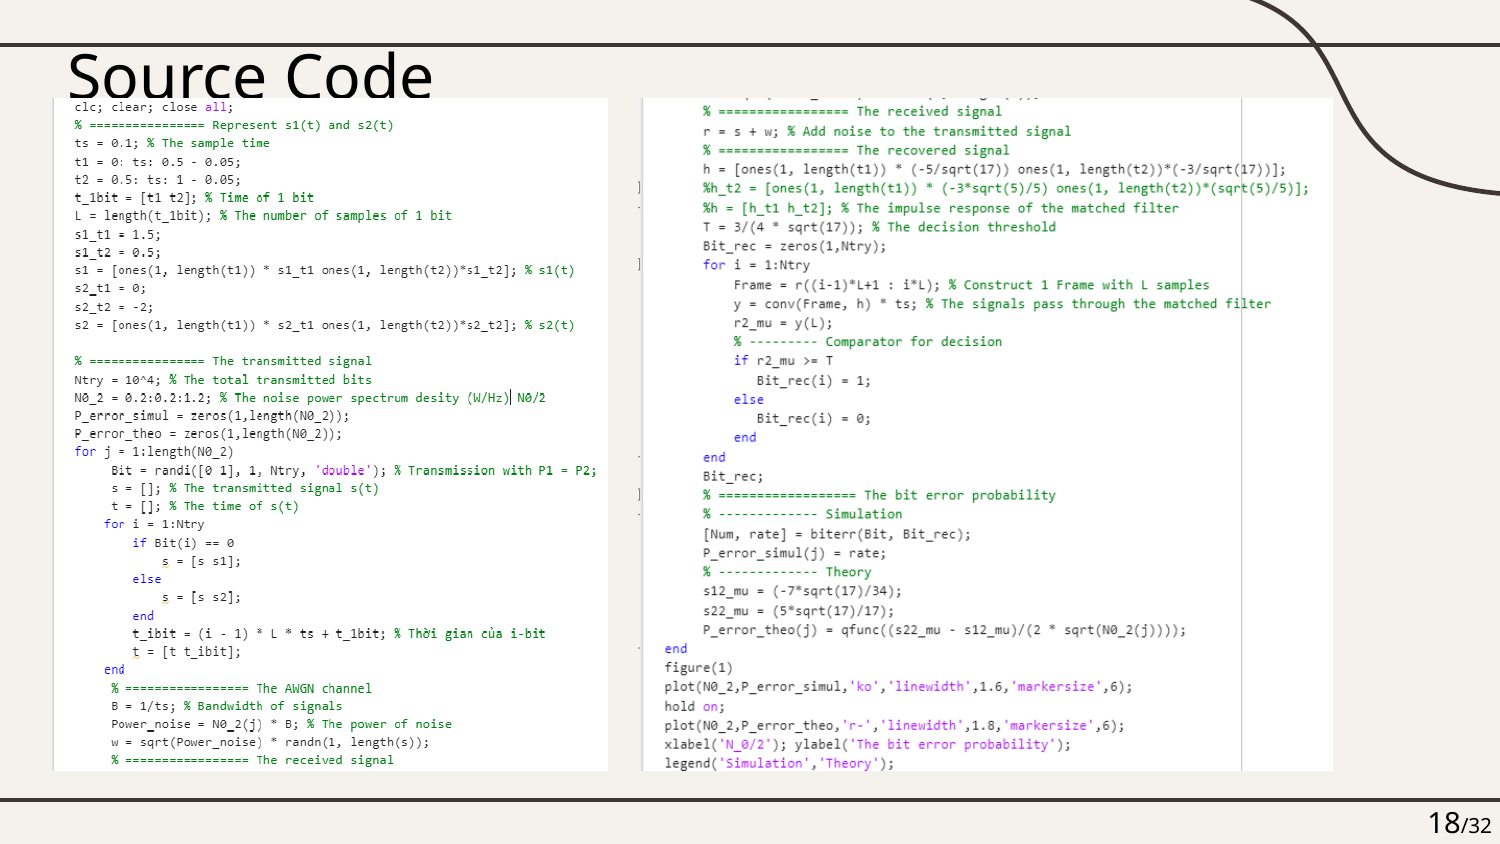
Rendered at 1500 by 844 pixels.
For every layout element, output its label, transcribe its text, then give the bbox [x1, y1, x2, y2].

picture [52, 98, 609, 771]
title Source Code [52, 21, 826, 116]
text_box 18/32 [1395, 801, 1492, 844]
picture [638, 98, 1333, 771]
